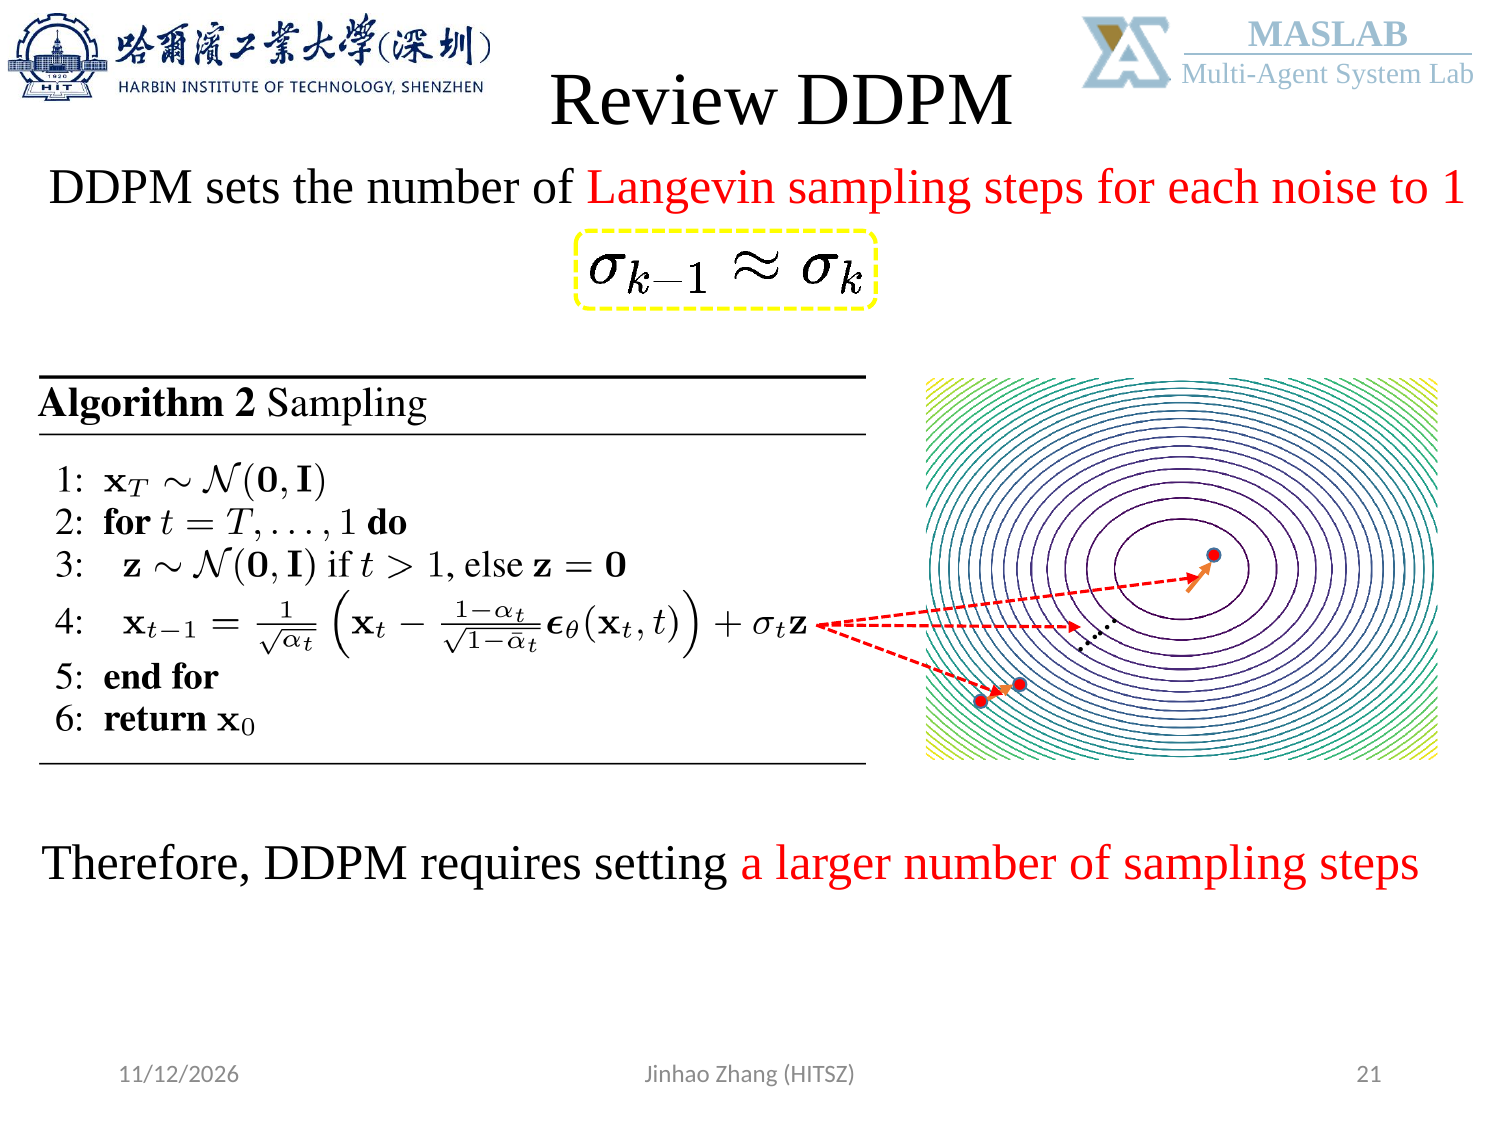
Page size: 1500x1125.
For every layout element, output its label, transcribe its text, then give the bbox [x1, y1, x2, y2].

picture [586, 247, 865, 297]
picture [7, 13, 490, 103]
picture [892, 369, 1446, 787]
slide_number 21 [1059, 1042, 1397, 1103]
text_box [819, 576, 1200, 626]
footer Jinhao Zhang (HITSZ) [496, 1042, 1004, 1103]
text_box DDPM sets the number of Langevin sampling steps for each noise to 1 [33, 146, 1500, 221]
picture [1080, 15, 1171, 90]
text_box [987, 684, 1014, 700]
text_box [1187, 561, 1212, 592]
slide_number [103, 1042, 441, 1103]
text_box Review DDPM [534, 41, 1067, 146]
picture [33, 369, 872, 771]
text_box Therefore, DDPM requires setting a larger number of sampling steps [26, 822, 1474, 897]
text_box [574, 229, 877, 310]
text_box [816, 624, 1004, 695]
